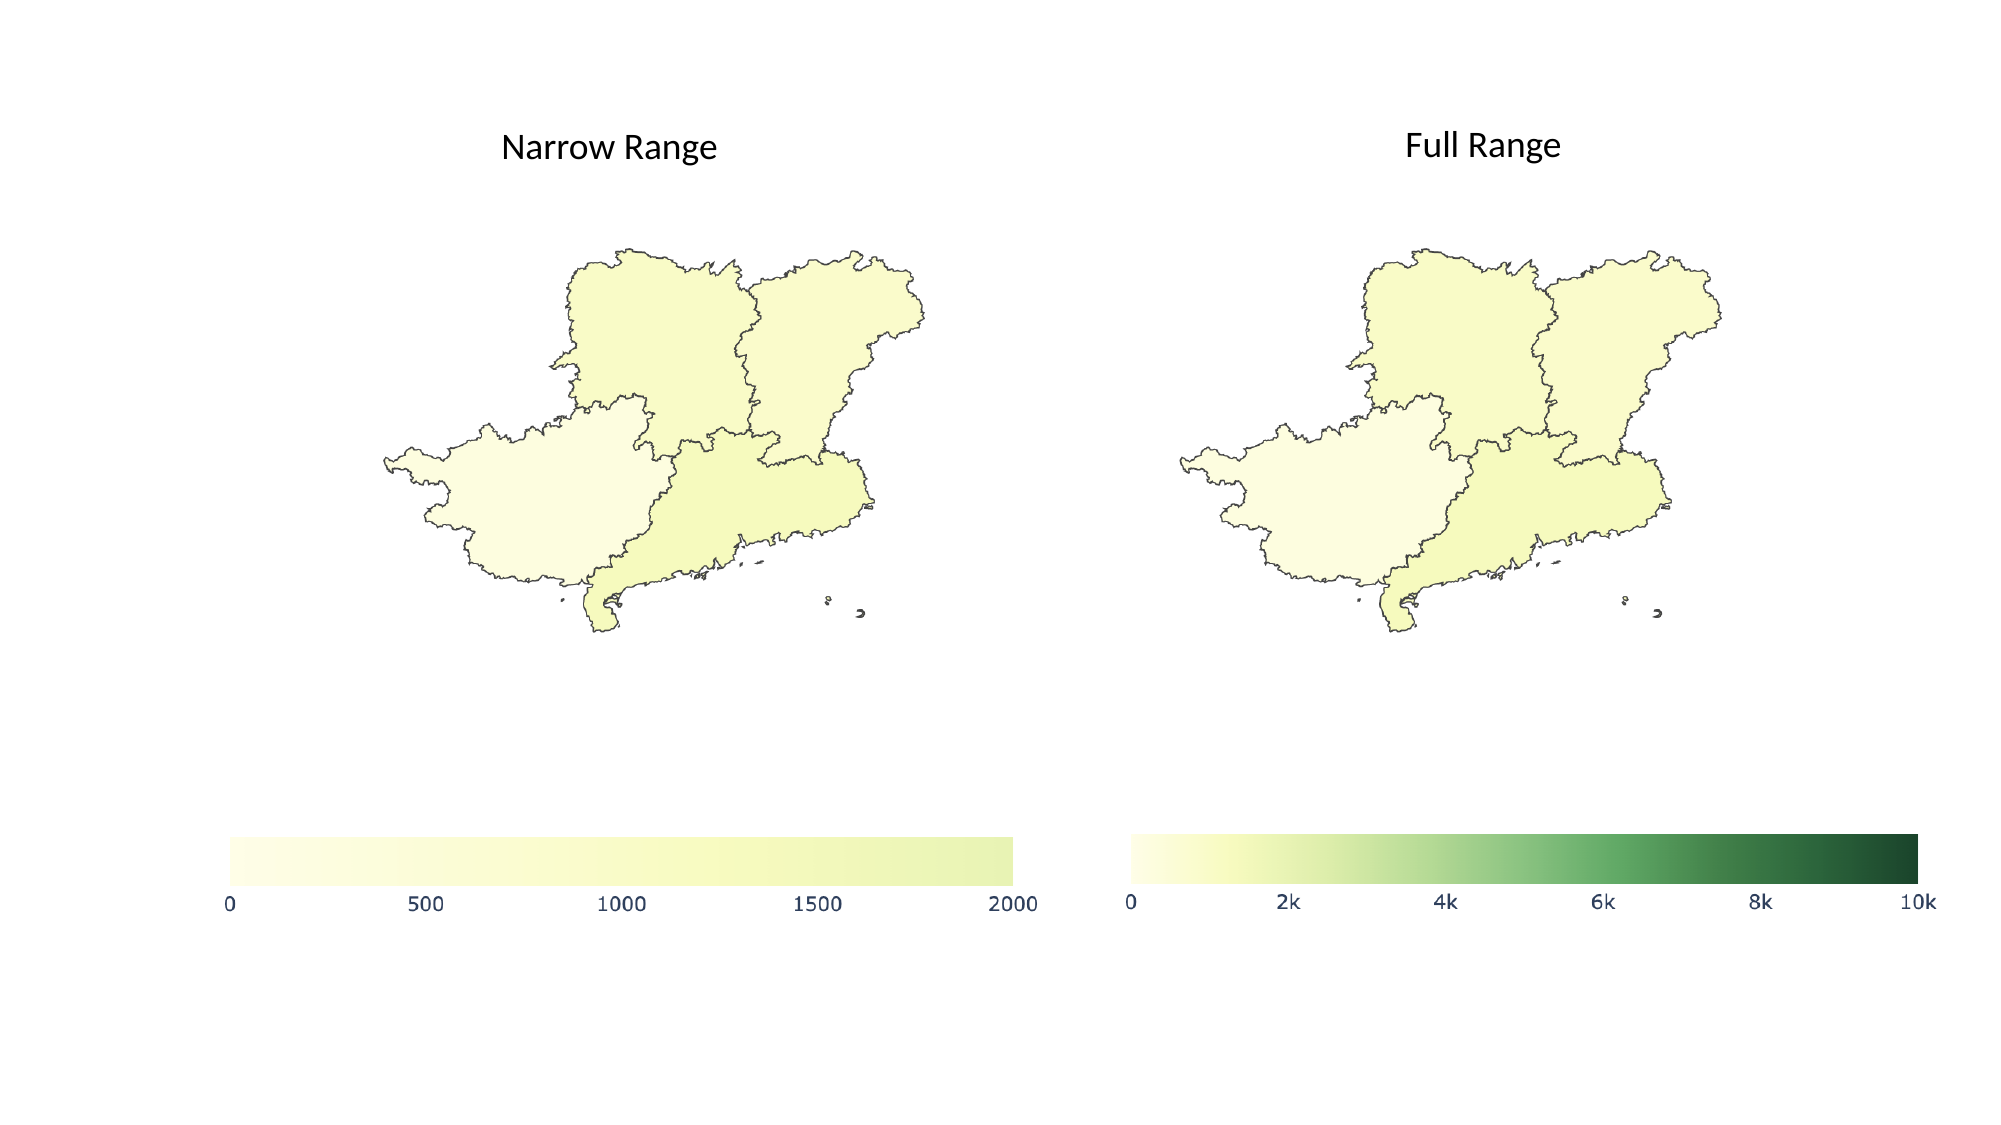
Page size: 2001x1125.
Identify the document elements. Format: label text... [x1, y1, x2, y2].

picture [1146, 190, 1738, 649]
text_box Full Range [1390, 112, 1577, 173]
picture [1112, 828, 1940, 918]
picture [217, 828, 1045, 919]
picture [350, 190, 941, 649]
text_box Narrow Range [486, 114, 733, 174]
